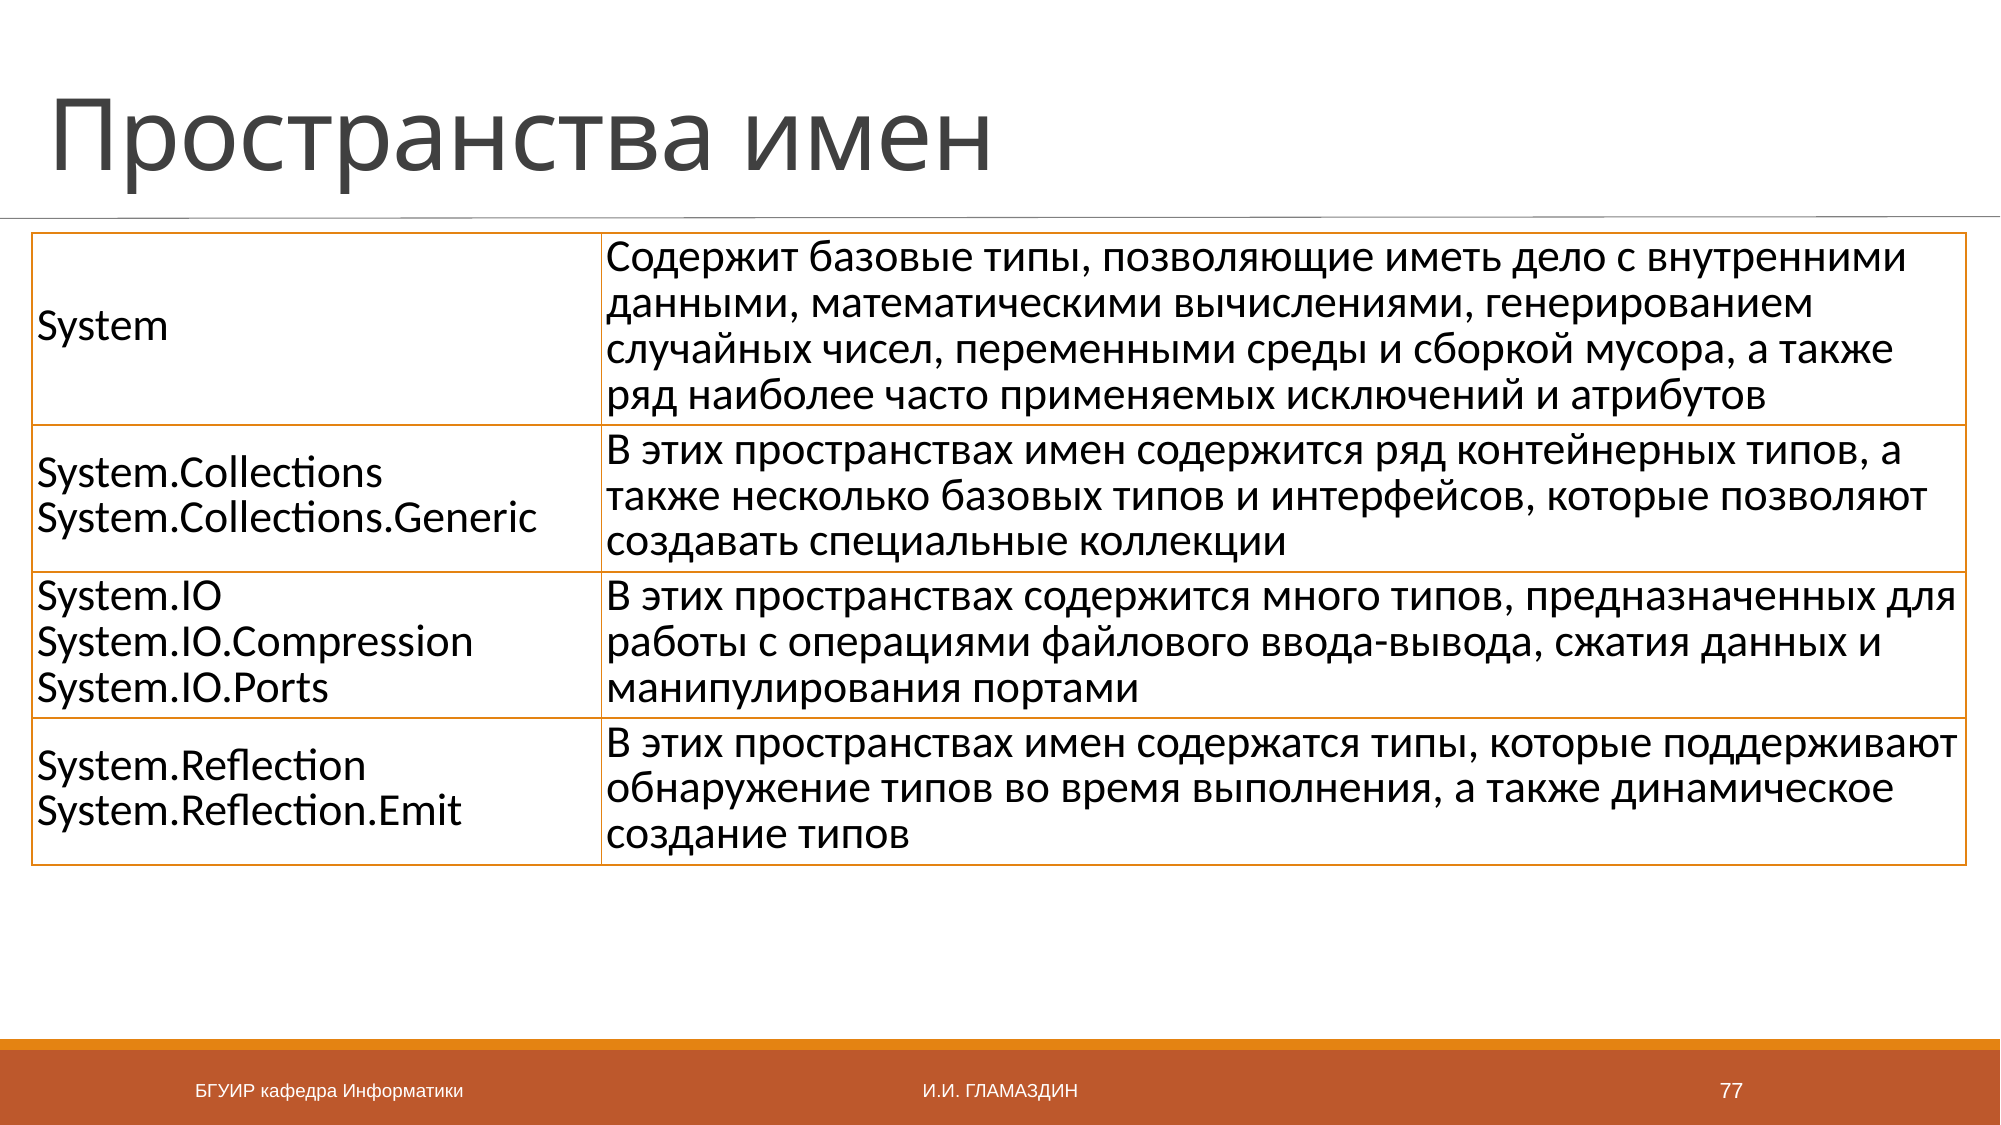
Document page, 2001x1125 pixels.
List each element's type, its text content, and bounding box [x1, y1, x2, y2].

title Пространства имен [32, 47, 1967, 198]
slide_number 77 [1624, 1059, 1840, 1120]
slide_number БГУИР кафедра Информатики [180, 1059, 586, 1120]
table_cell System.IO System.IO.Compression System.IO.Ports [33, 573, 601, 717]
table_header System [33, 234, 601, 424]
table_cell В этих пространствах имен содержится ряд контейнерных типов, а также несколько базовых типов и интерфейсов, которые позволяют создавать специальные коллекции [602, 426, 1965, 571]
table_cell System.Collections System.Collections.Generic [33, 426, 601, 571]
table_cell System.Reflection System.Reflection.Emit [33, 719, 601, 864]
table_cell В этих пространствах имен содержатся типы, которые поддерживают обнаружение типов во время выполнения, а также динамическое создание типов [602, 719, 1965, 864]
footer И.И. Гламаздин [604, 1059, 1396, 1120]
table_header Содержит базовые типы, позволяющие иметь дело с внутренними данными, математическими вычислениями, генерированием случайных чисел, переменными среды и сборкой мусора, а также ряд наиболее часто применяемых исключений и атрибутов [602, 234, 1965, 424]
table_cell В этих пространствах содержится много типов, предназначенных для работы с операциями файлового ввода-вывода, сжатия данных и манипулирования портами [602, 573, 1965, 717]
